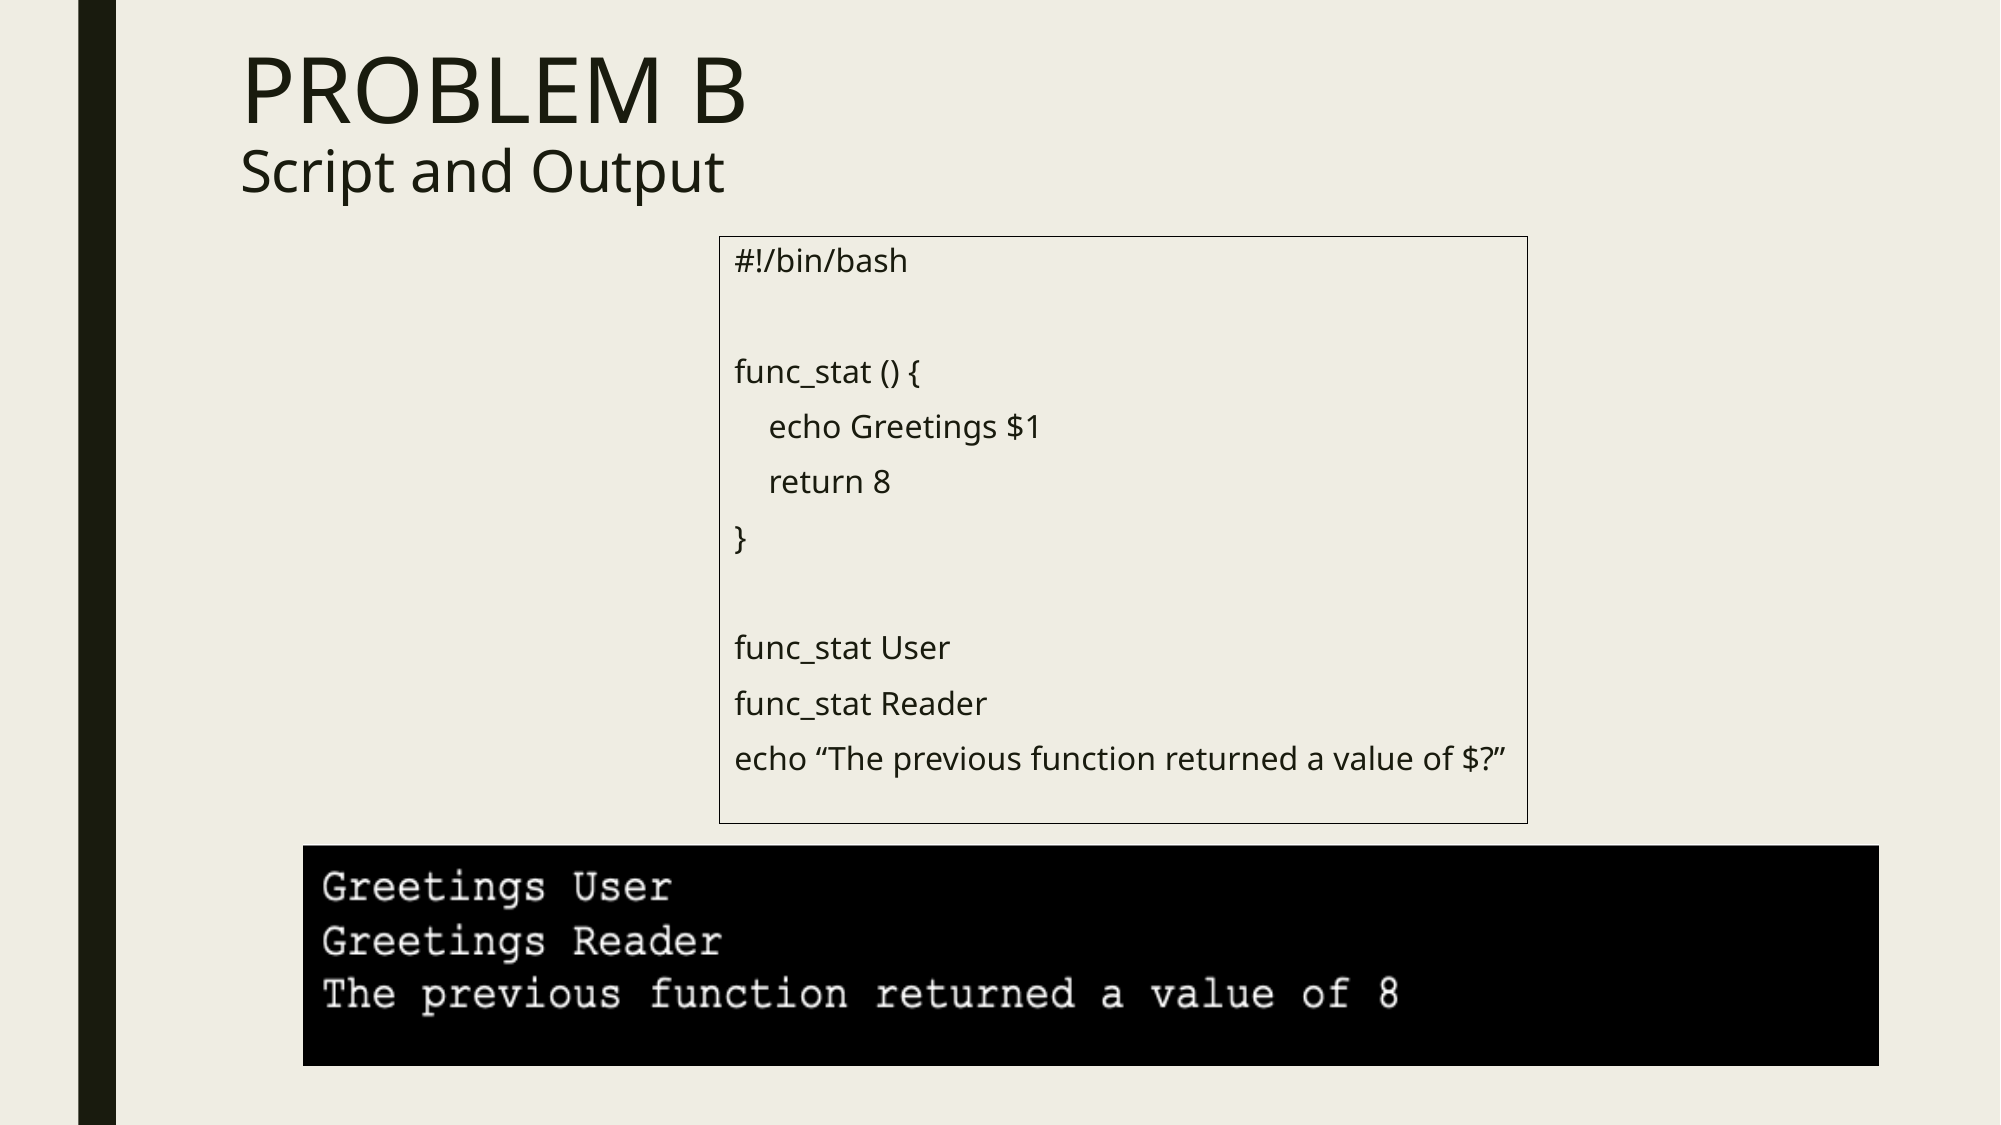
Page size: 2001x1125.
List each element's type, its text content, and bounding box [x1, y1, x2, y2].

list #!/bin/bash func_stat () { echo Greetings $1 return 8 } func_stat User func_stat Reader echo “The previous function returned a value of $?” [719, 236, 1528, 824]
title PROBLEM B Script and Output [225, 37, 1800, 282]
picture [303, 844, 1879, 1066]
